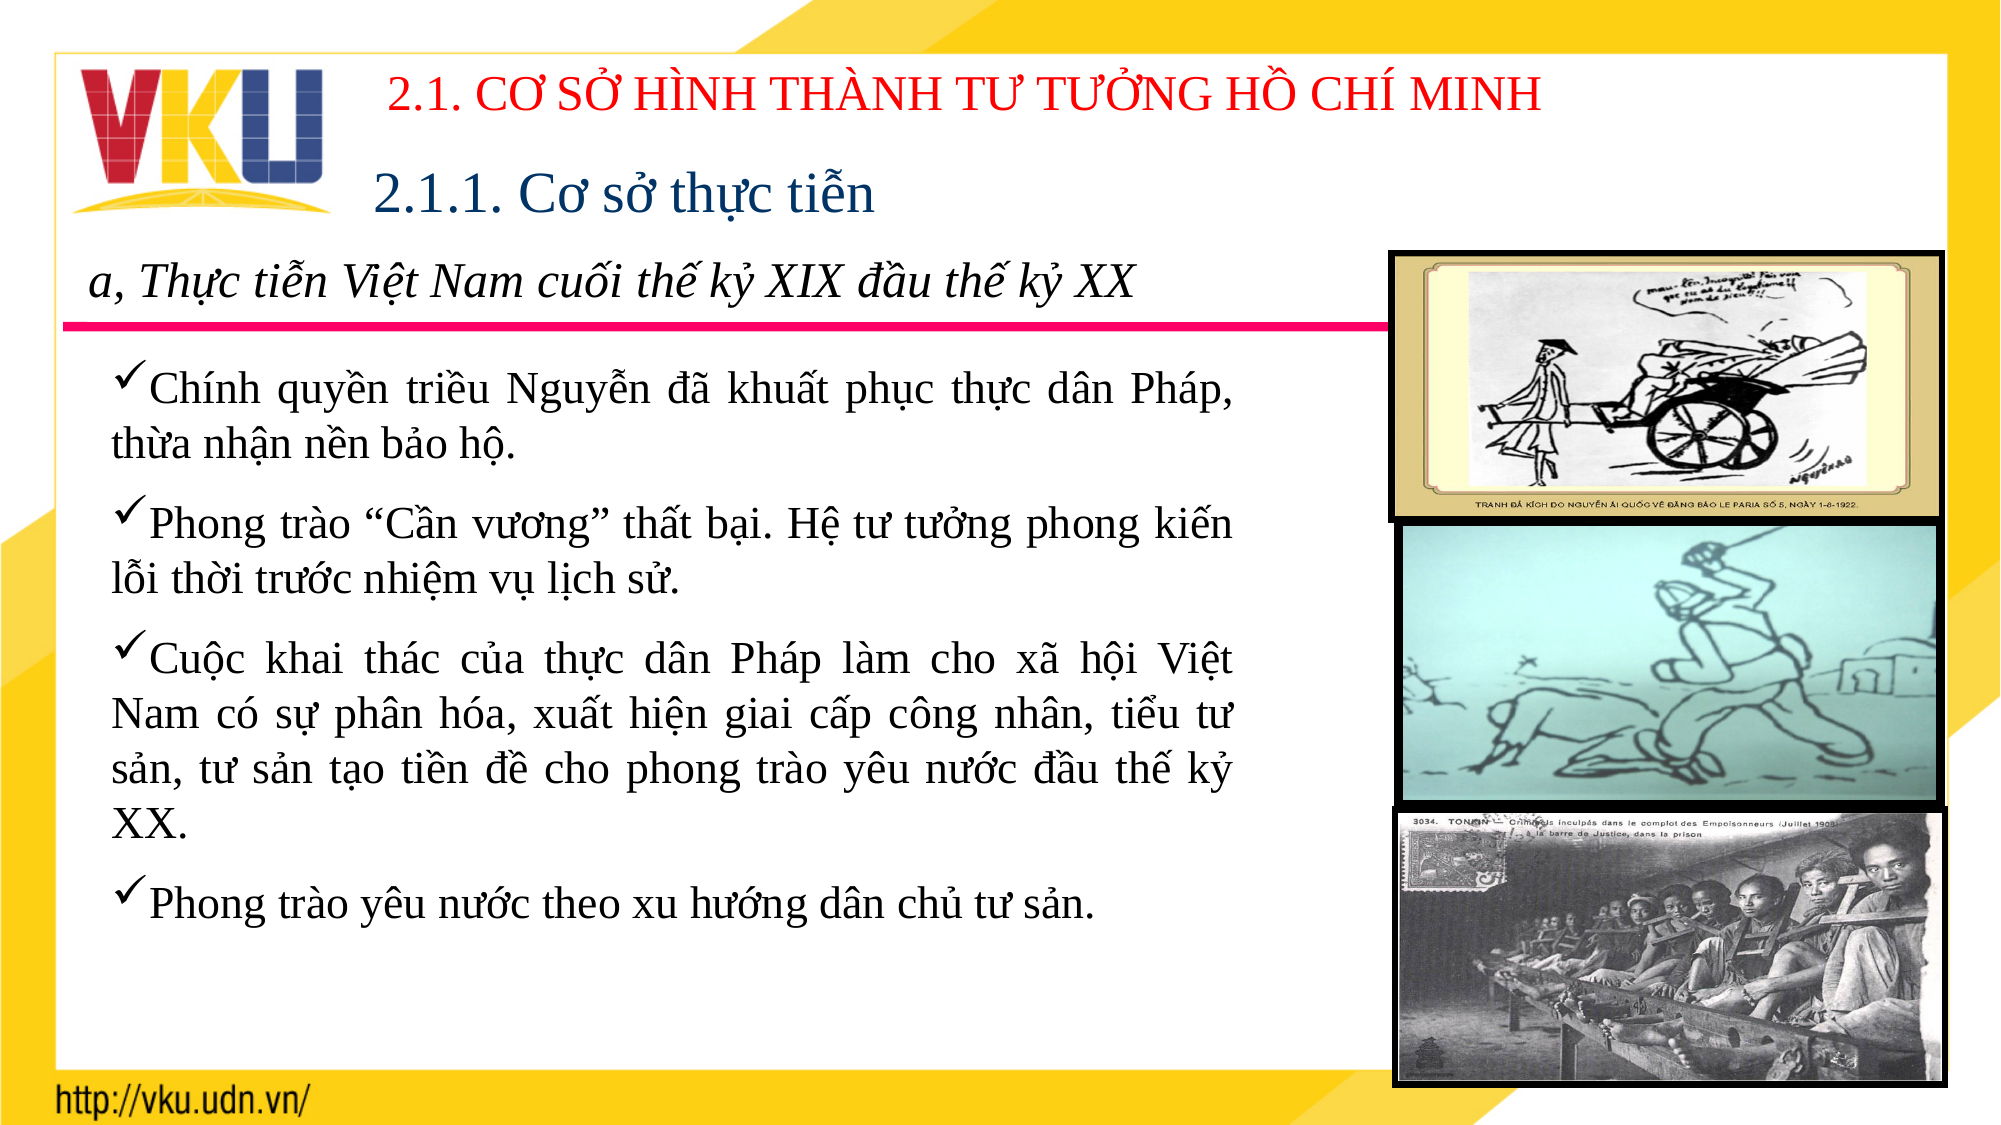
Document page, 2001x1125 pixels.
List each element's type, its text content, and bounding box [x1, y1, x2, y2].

text_box 2.1. CƠ SỞ HÌNH THÀNH TƯ TƯỞNG HỒ CHÍ MINH [372, 53, 1557, 129]
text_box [1394, 256, 1942, 1082]
picture [0, 0, 2001, 1125]
text_box a, Thực tiễn Việt Nam cuối thế kỷ XIX đầu thế kỷ XX [74, 240, 1376, 316]
text_box 2.1.1. Cơ sở thực tiễn [358, 146, 891, 232]
text_box Chính quyền triều Nguyễn đã khuất phục thực dân Pháp, thừa nhận nền bảo hộ. Phong trào “Cần vương” thất bại. Hệ tư tưởng phong kiến lỗi thời trước nhiệm vụ lịch sử. Cuộc khai thác của thực dân Pháp làm cho xã hội Việt Nam có sự phân hóa, xuất hiện giai cấp công nhân, tiểu tư sản, tư sản tạo tiền đề cho phong trào yêu nước đầu thế kỷ XX. Phong trào yêu nước theo xu hướng dân chủ tư sản. [96, 349, 1250, 935]
